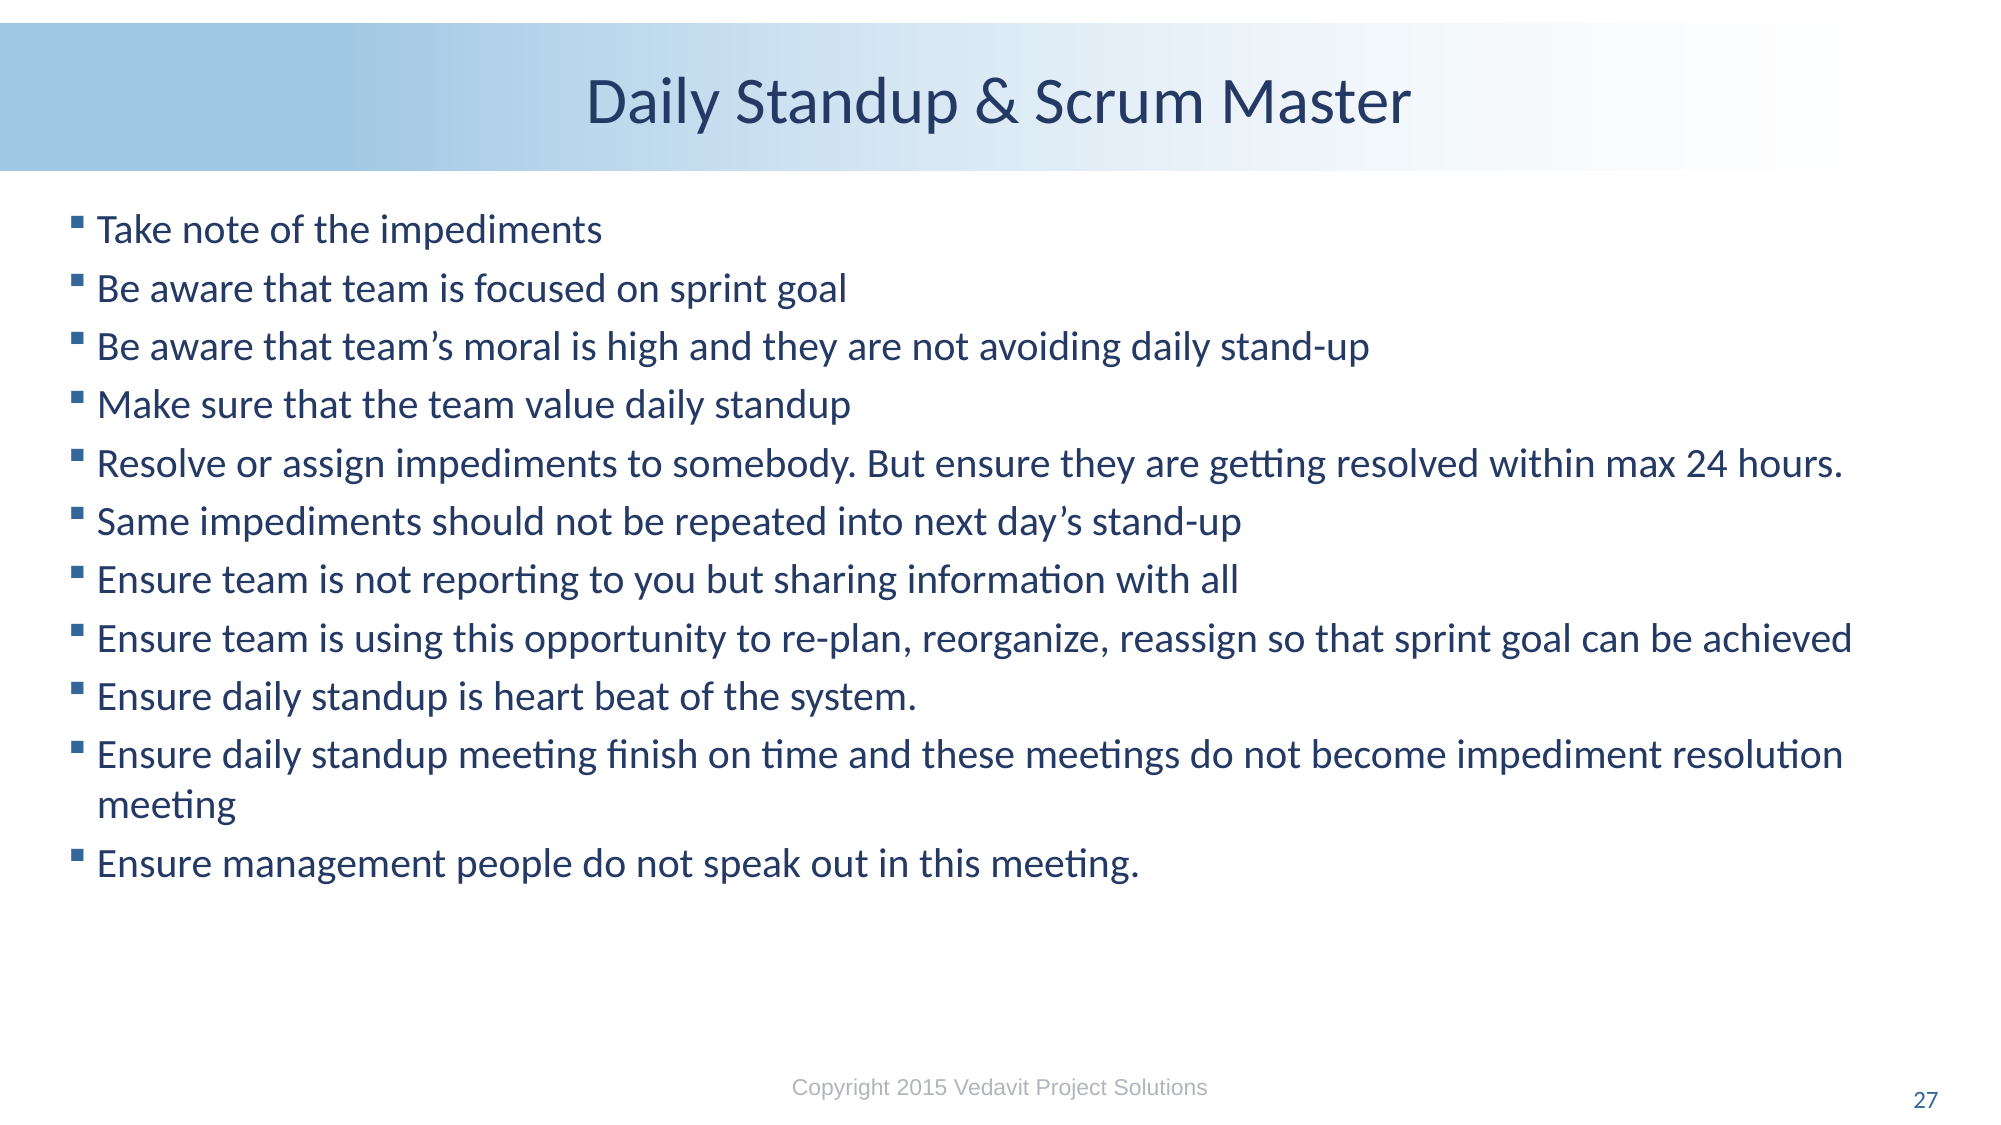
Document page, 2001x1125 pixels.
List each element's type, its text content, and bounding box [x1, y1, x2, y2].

list Take note of the impediments Be aware that team is focused on sprint goal Be aware that team’s moral is high and they are not avoiding daily stand-up Make sure that the team value daily standup Resolve or assign impediments to somebody. But ensure they are getting resolved within max 24 hours. Same impediments should not be repeated into next day’s stand-up Ensure team is not reporting to you but sharing information with all Ensure team is using this opportunity to re-plan, reorganize, reassign so that sprint goal can be achieved Ensure daily standup is heart beat of the system. Ensure daily standup meeting finish on time and these meetings do not become impediment resolution meeting Ensure management people do not speak out in this meeting. [52, 194, 1947, 994]
title Daily Standup & Scrum Master [52, 21, 1947, 173]
footer Copyright 2015 Vedavit Project Solutions [762, 1065, 1238, 1125]
slide_number 27 [1873, 1072, 1979, 1124]
